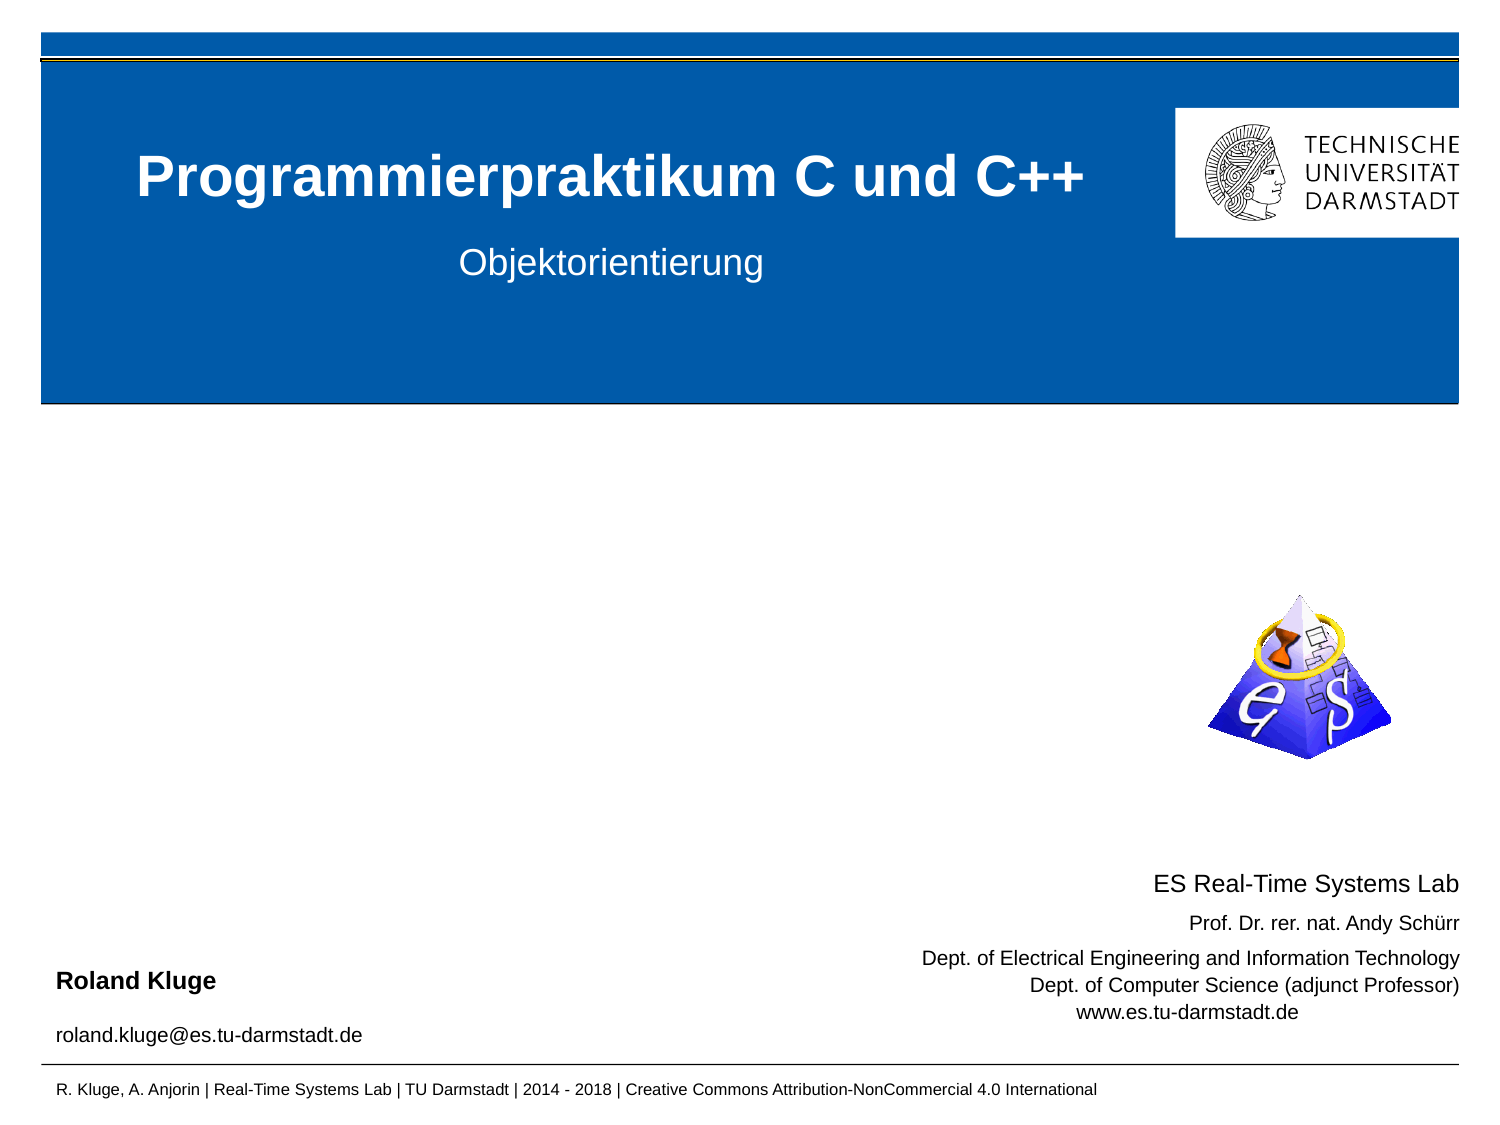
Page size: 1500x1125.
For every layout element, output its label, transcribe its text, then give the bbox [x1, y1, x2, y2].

subtitle Objektorientierung [58, 237, 1164, 393]
picture [1208, 591, 1391, 760]
picture [1176, 107, 1484, 238]
title Programmierpraktikum C und C++ [58, 61, 1164, 209]
